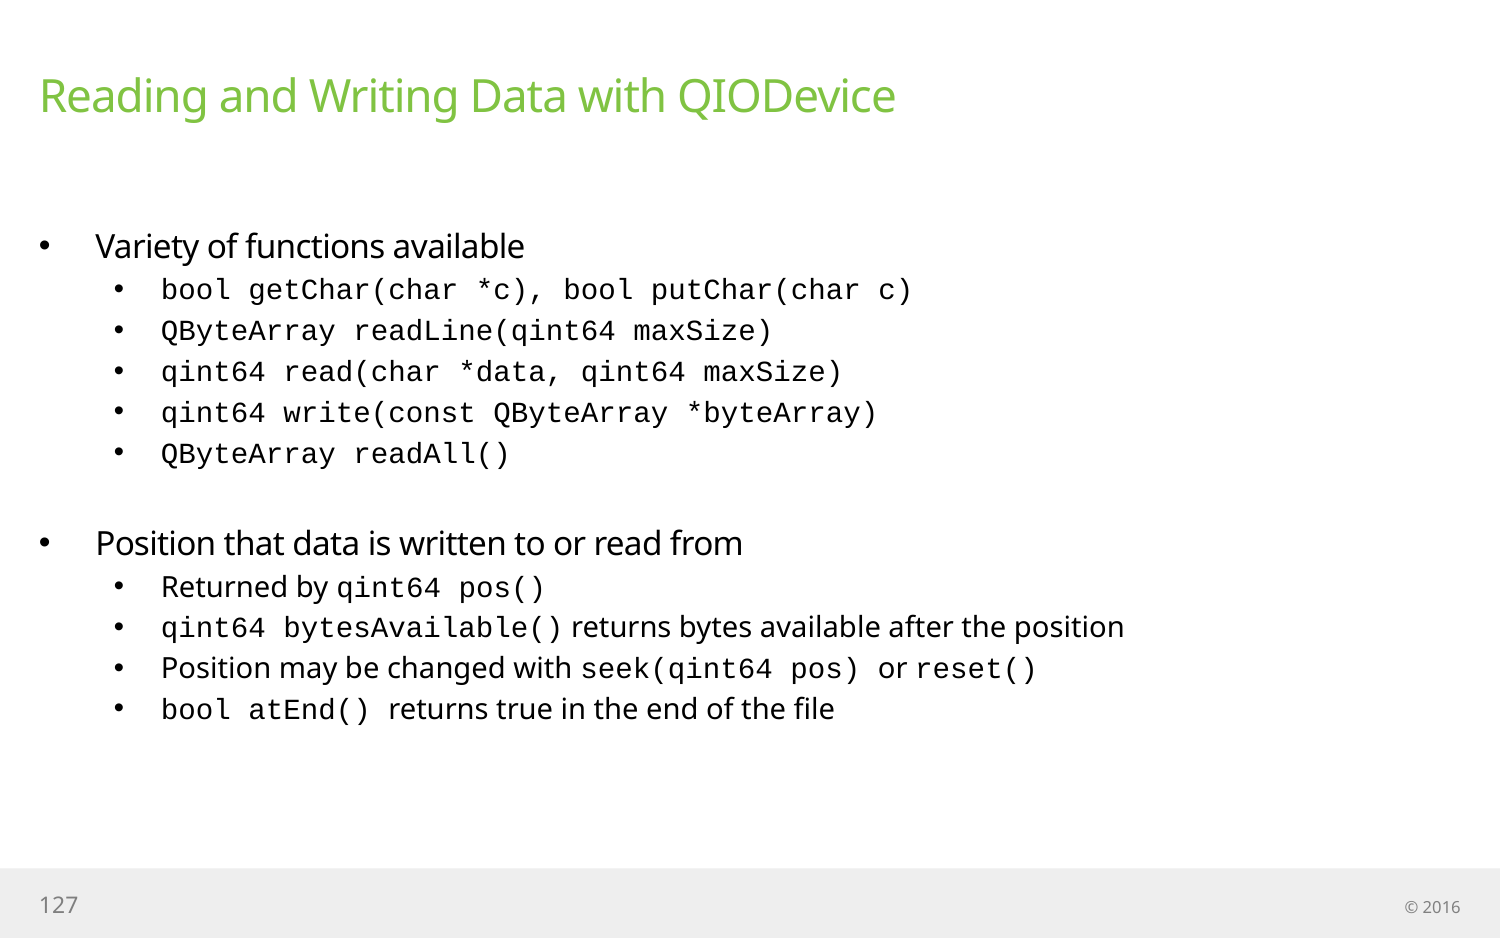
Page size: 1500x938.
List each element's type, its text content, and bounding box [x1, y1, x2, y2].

slide_number 127 [39, 892, 410, 921]
title Reading and Writing Data with QIODevice [39, 66, 1052, 195]
list Variety of functions available bool getChar(char *c), bool putChar(char c) QByteArray readLine(qint64 maxSize) qint64 read(char *data, qint64 maxSize) qint64 write(const QByteArray *byteArray) QByteArray readAll() Position that data is written to or read from Returned by qint64 pos() qint64 bytesAvailable() returns bytes available after the position Position may be changed with seek(qint64 pos) or reset() bool atEnd() returns true in the end of the file [39, 224, 1471, 846]
footer © 2016 [1188, 896, 1461, 917]
